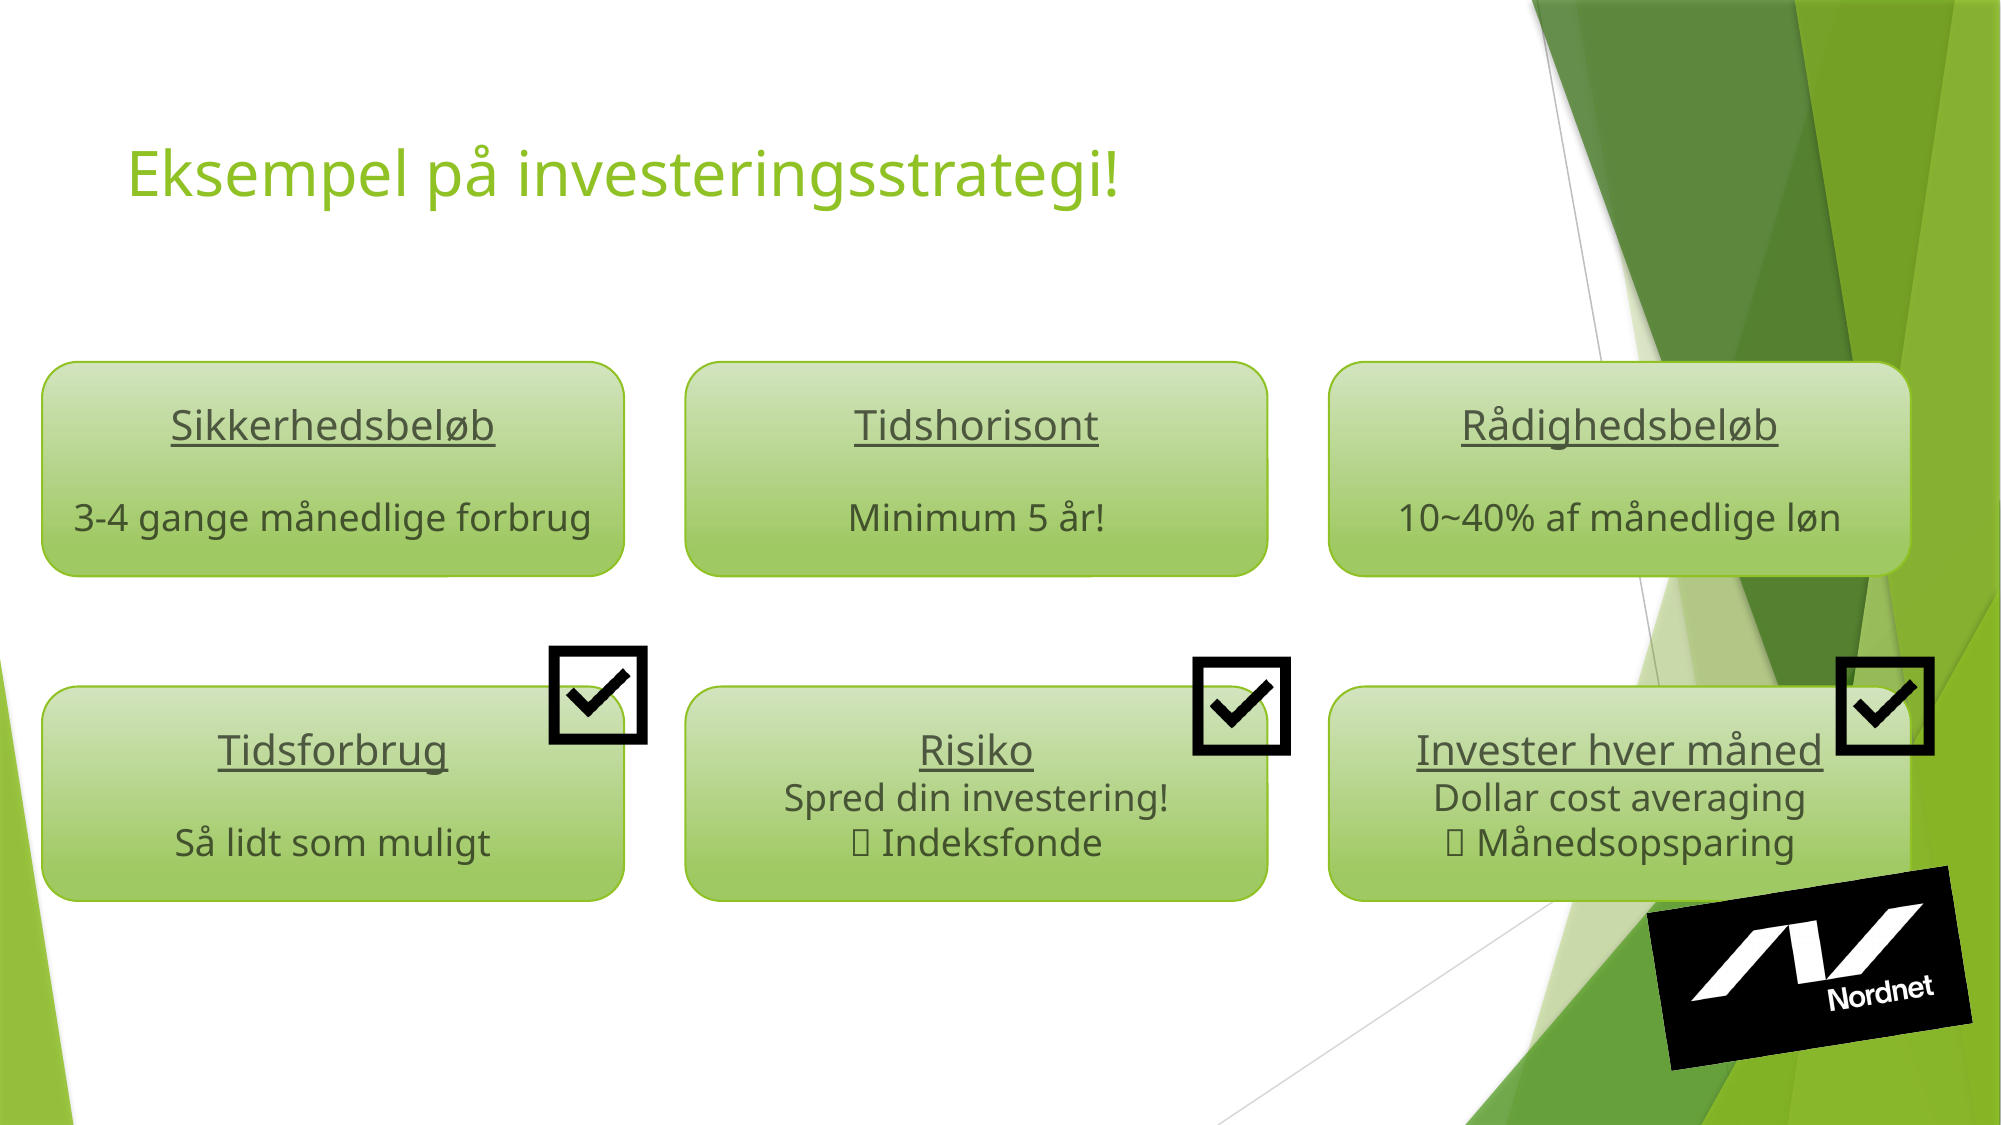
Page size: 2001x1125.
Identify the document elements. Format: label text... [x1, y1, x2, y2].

text_box Tidshorisont Minimum 5 år! [684, 360, 1269, 578]
picture [1796, 618, 1973, 795]
title Eksempel på investeringsstrategi! [111, 99, 1306, 243]
text_box Invester hver måned Dollar cost averaging  Månedsopsparing [1327, 685, 1912, 902]
text_box Sikkerhedsbeløb 3-4 gange månedlige forbrug [41, 360, 626, 578]
text_box Rådighedsbeløb 10~40% af månedlige løn [1327, 360, 1912, 578]
text_box Tidsforbrug Så lidt som muligt [41, 685, 626, 902]
picture [1647, 866, 1972, 1070]
picture [510, 607, 686, 784]
text_box Risiko Spred din investering!  Indeksfonde [684, 685, 1269, 902]
picture [1153, 618, 1330, 795]
